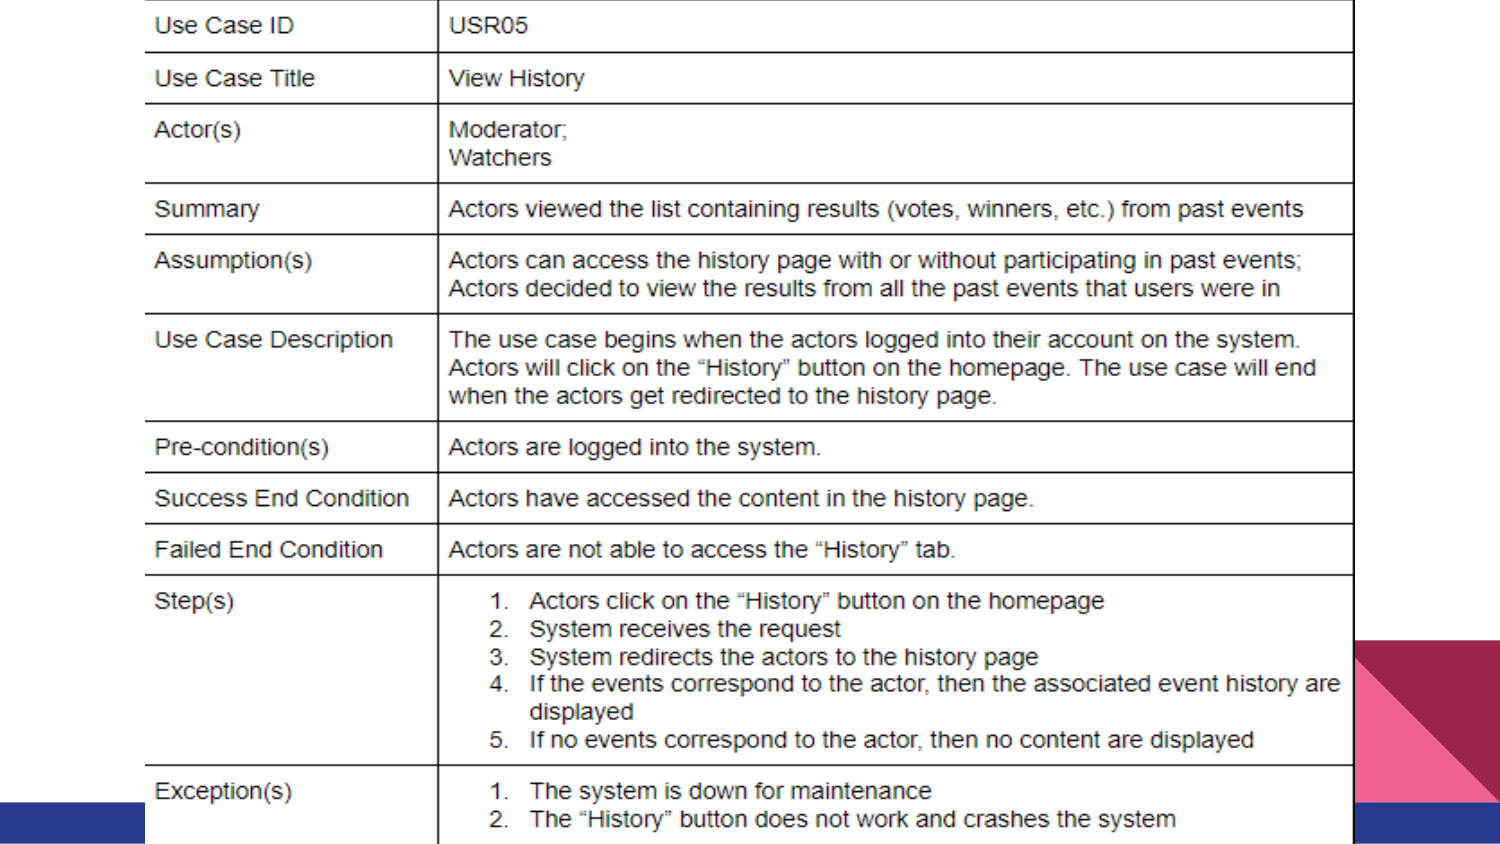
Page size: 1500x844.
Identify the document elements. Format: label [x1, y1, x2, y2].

picture [145, 0, 1355, 844]
